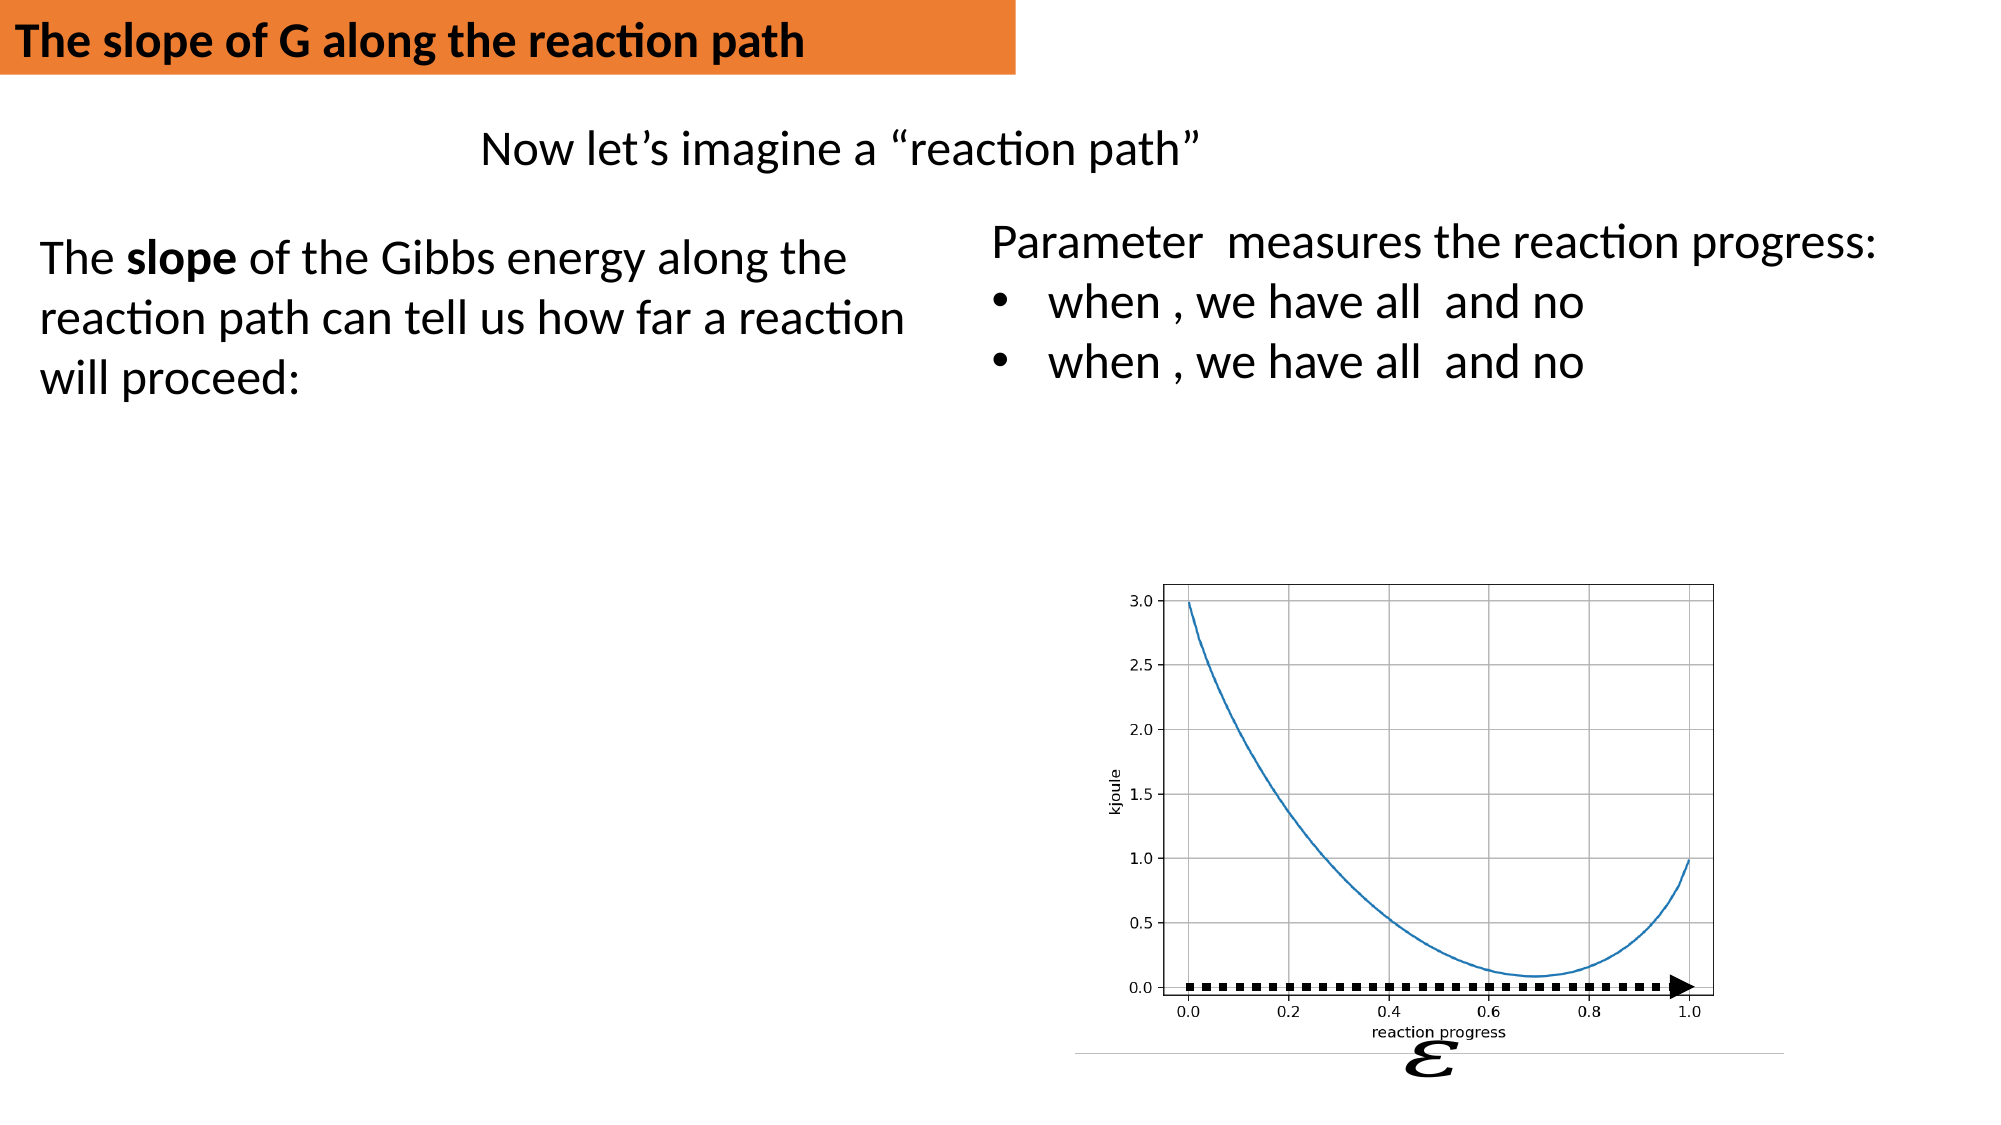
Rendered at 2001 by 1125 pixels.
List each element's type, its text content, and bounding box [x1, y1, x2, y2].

text_box The slope of G along the reaction path [0, 0, 1016, 75]
picture [1075, 521, 1785, 1054]
text_box The slope of the Gibbs energy along the reaction path can tell us how far a reaction will proceed: [24, 216, 925, 412]
